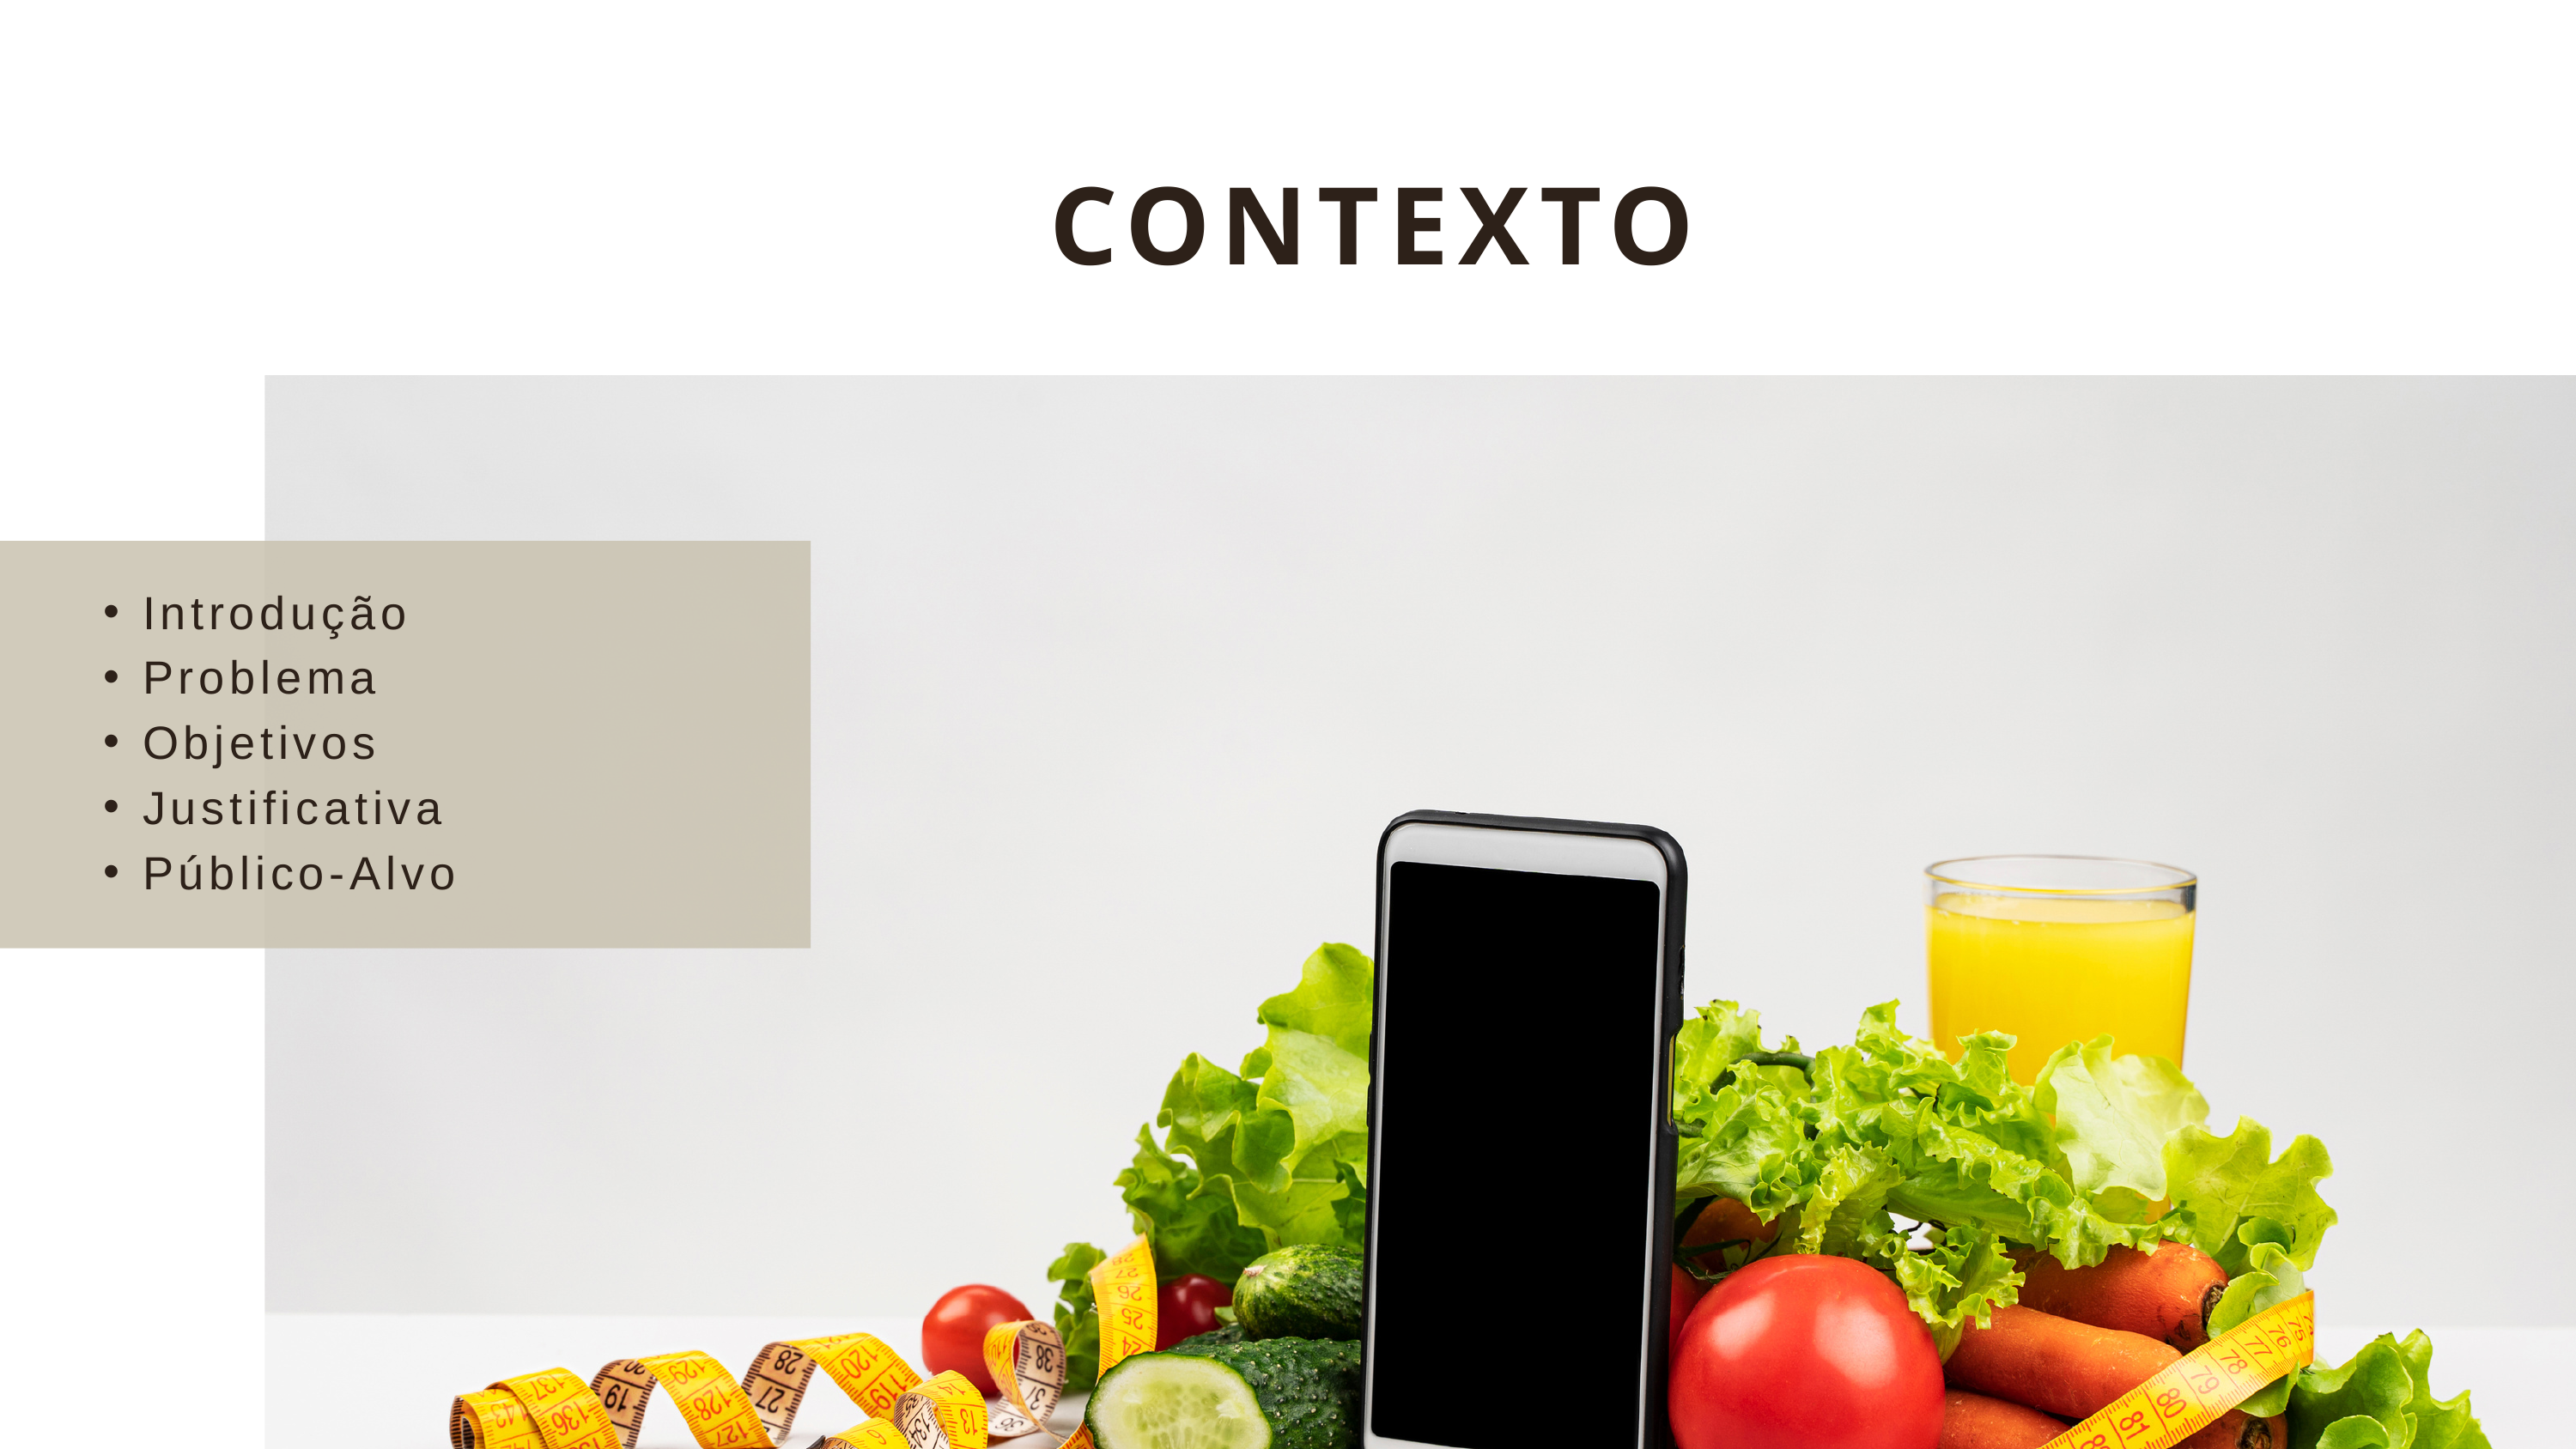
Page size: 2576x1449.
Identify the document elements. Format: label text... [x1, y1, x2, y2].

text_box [264, 375, 2576, 1449]
text_box CONTEXTO [512, 130, 2234, 287]
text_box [0, 540, 811, 949]
